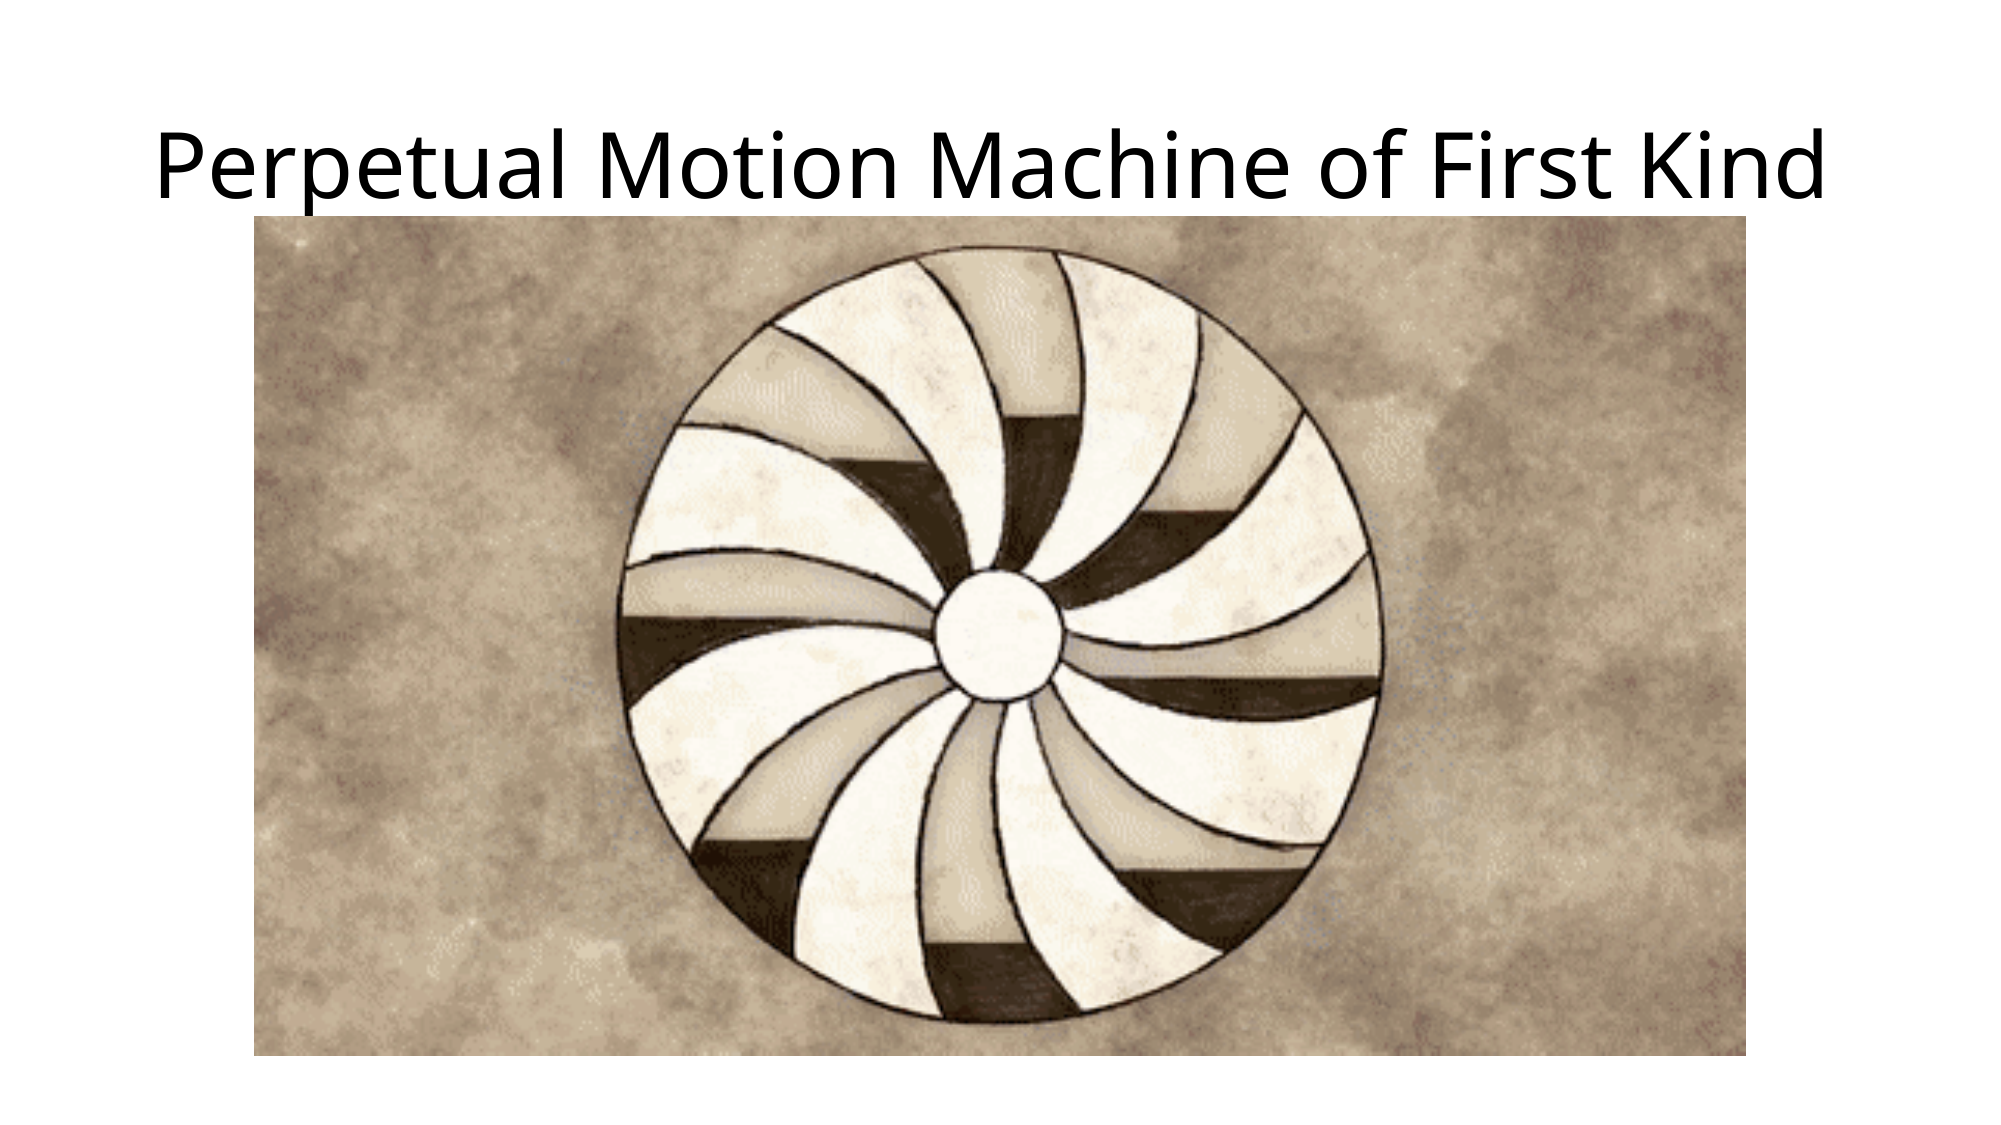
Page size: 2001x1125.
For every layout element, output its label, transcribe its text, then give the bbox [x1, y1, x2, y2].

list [254, 216, 1746, 1056]
title Perpetual Motion Machine of First Kind [137, 59, 1863, 278]
